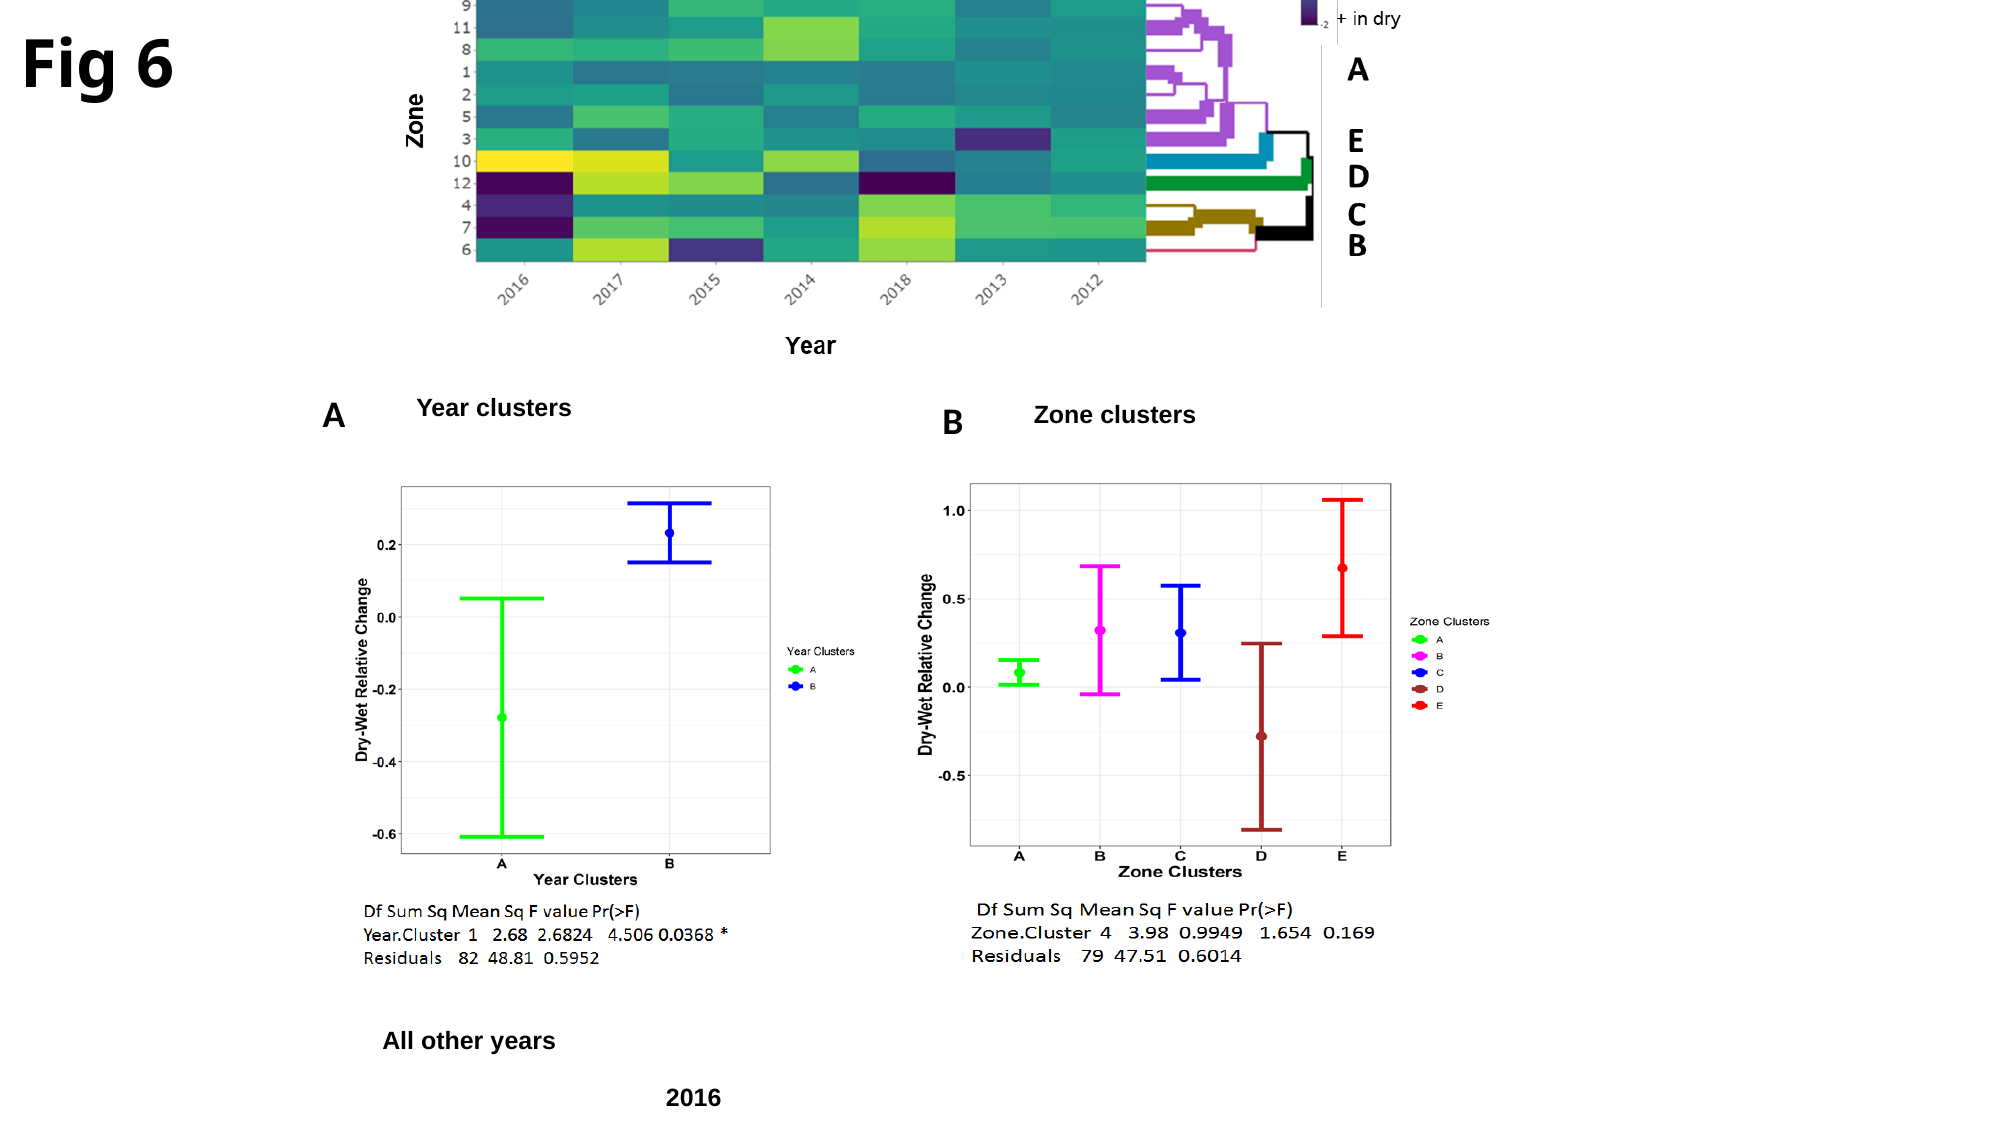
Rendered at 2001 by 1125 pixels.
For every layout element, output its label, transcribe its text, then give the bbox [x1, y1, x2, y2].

text_box 2016 [650, 1074, 764, 1120]
text_box Fig 6 [0, 0, 351, 152]
picture [322, 481, 895, 978]
text_box Year clusters [401, 384, 599, 430]
text_box All other years [347, 1016, 599, 1062]
picture [911, 470, 1502, 978]
text_box A [307, 382, 362, 443]
text_box B [927, 389, 981, 450]
text_box Zone clusters [1018, 391, 1216, 437]
picture [356, 0, 1454, 372]
